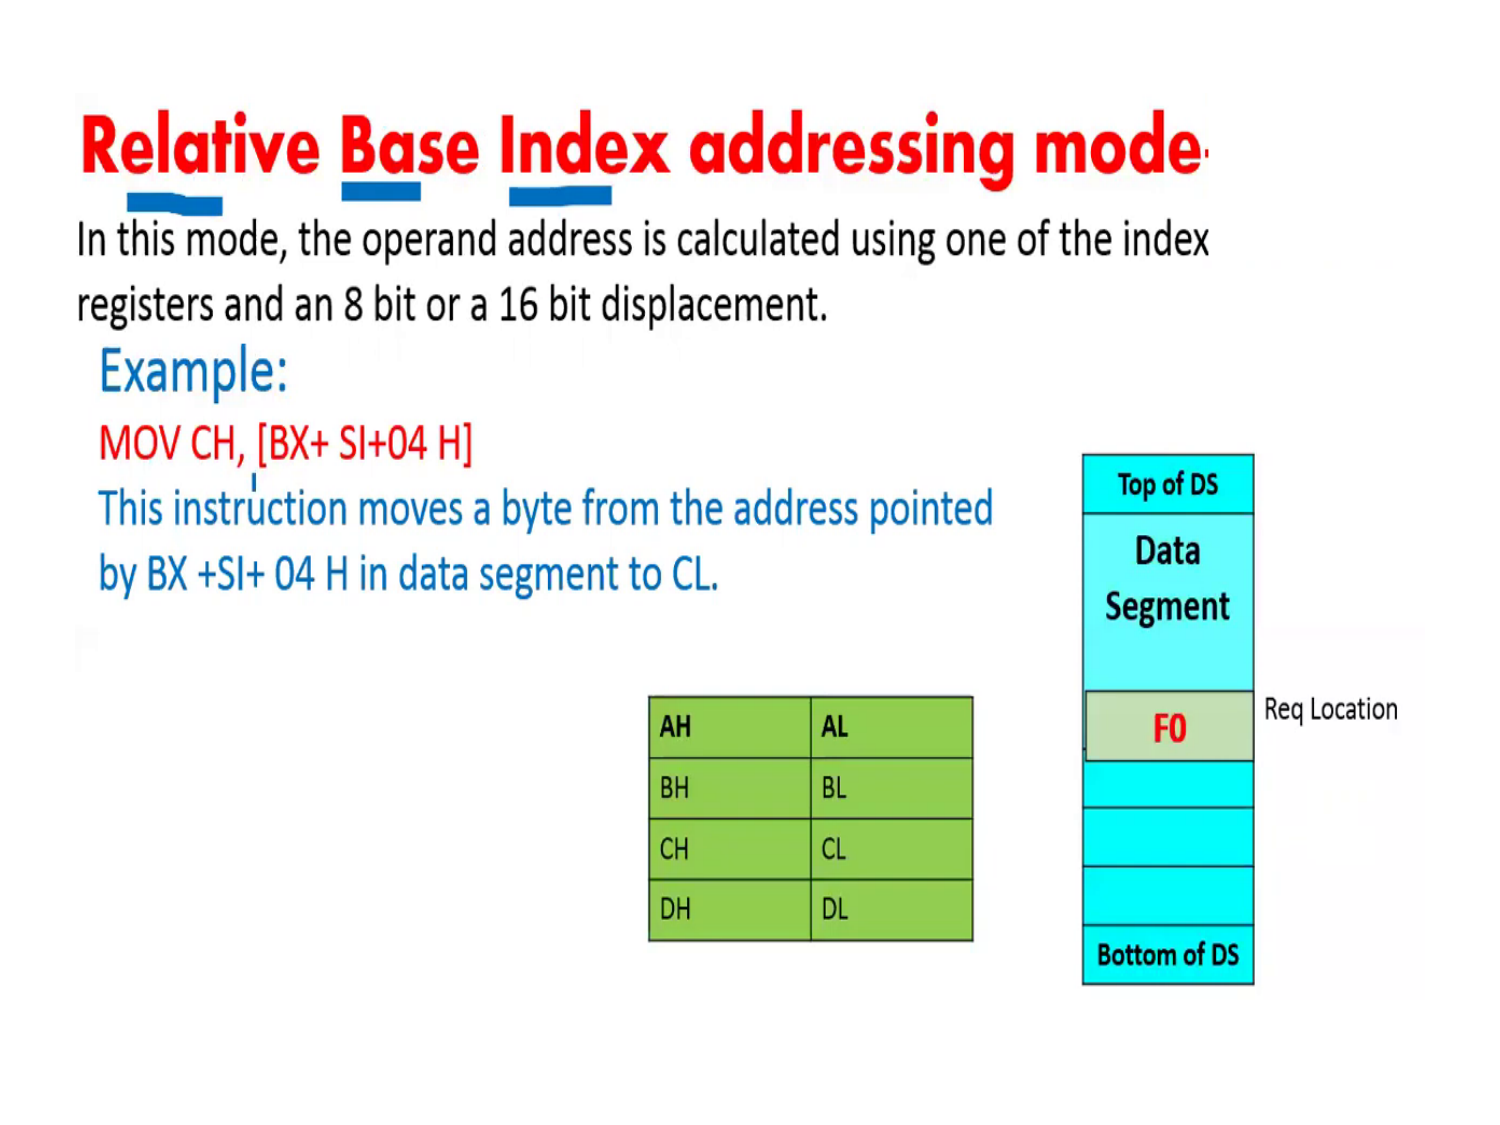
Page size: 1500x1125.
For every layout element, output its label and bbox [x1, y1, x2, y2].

list [74, 93, 1426, 1020]
